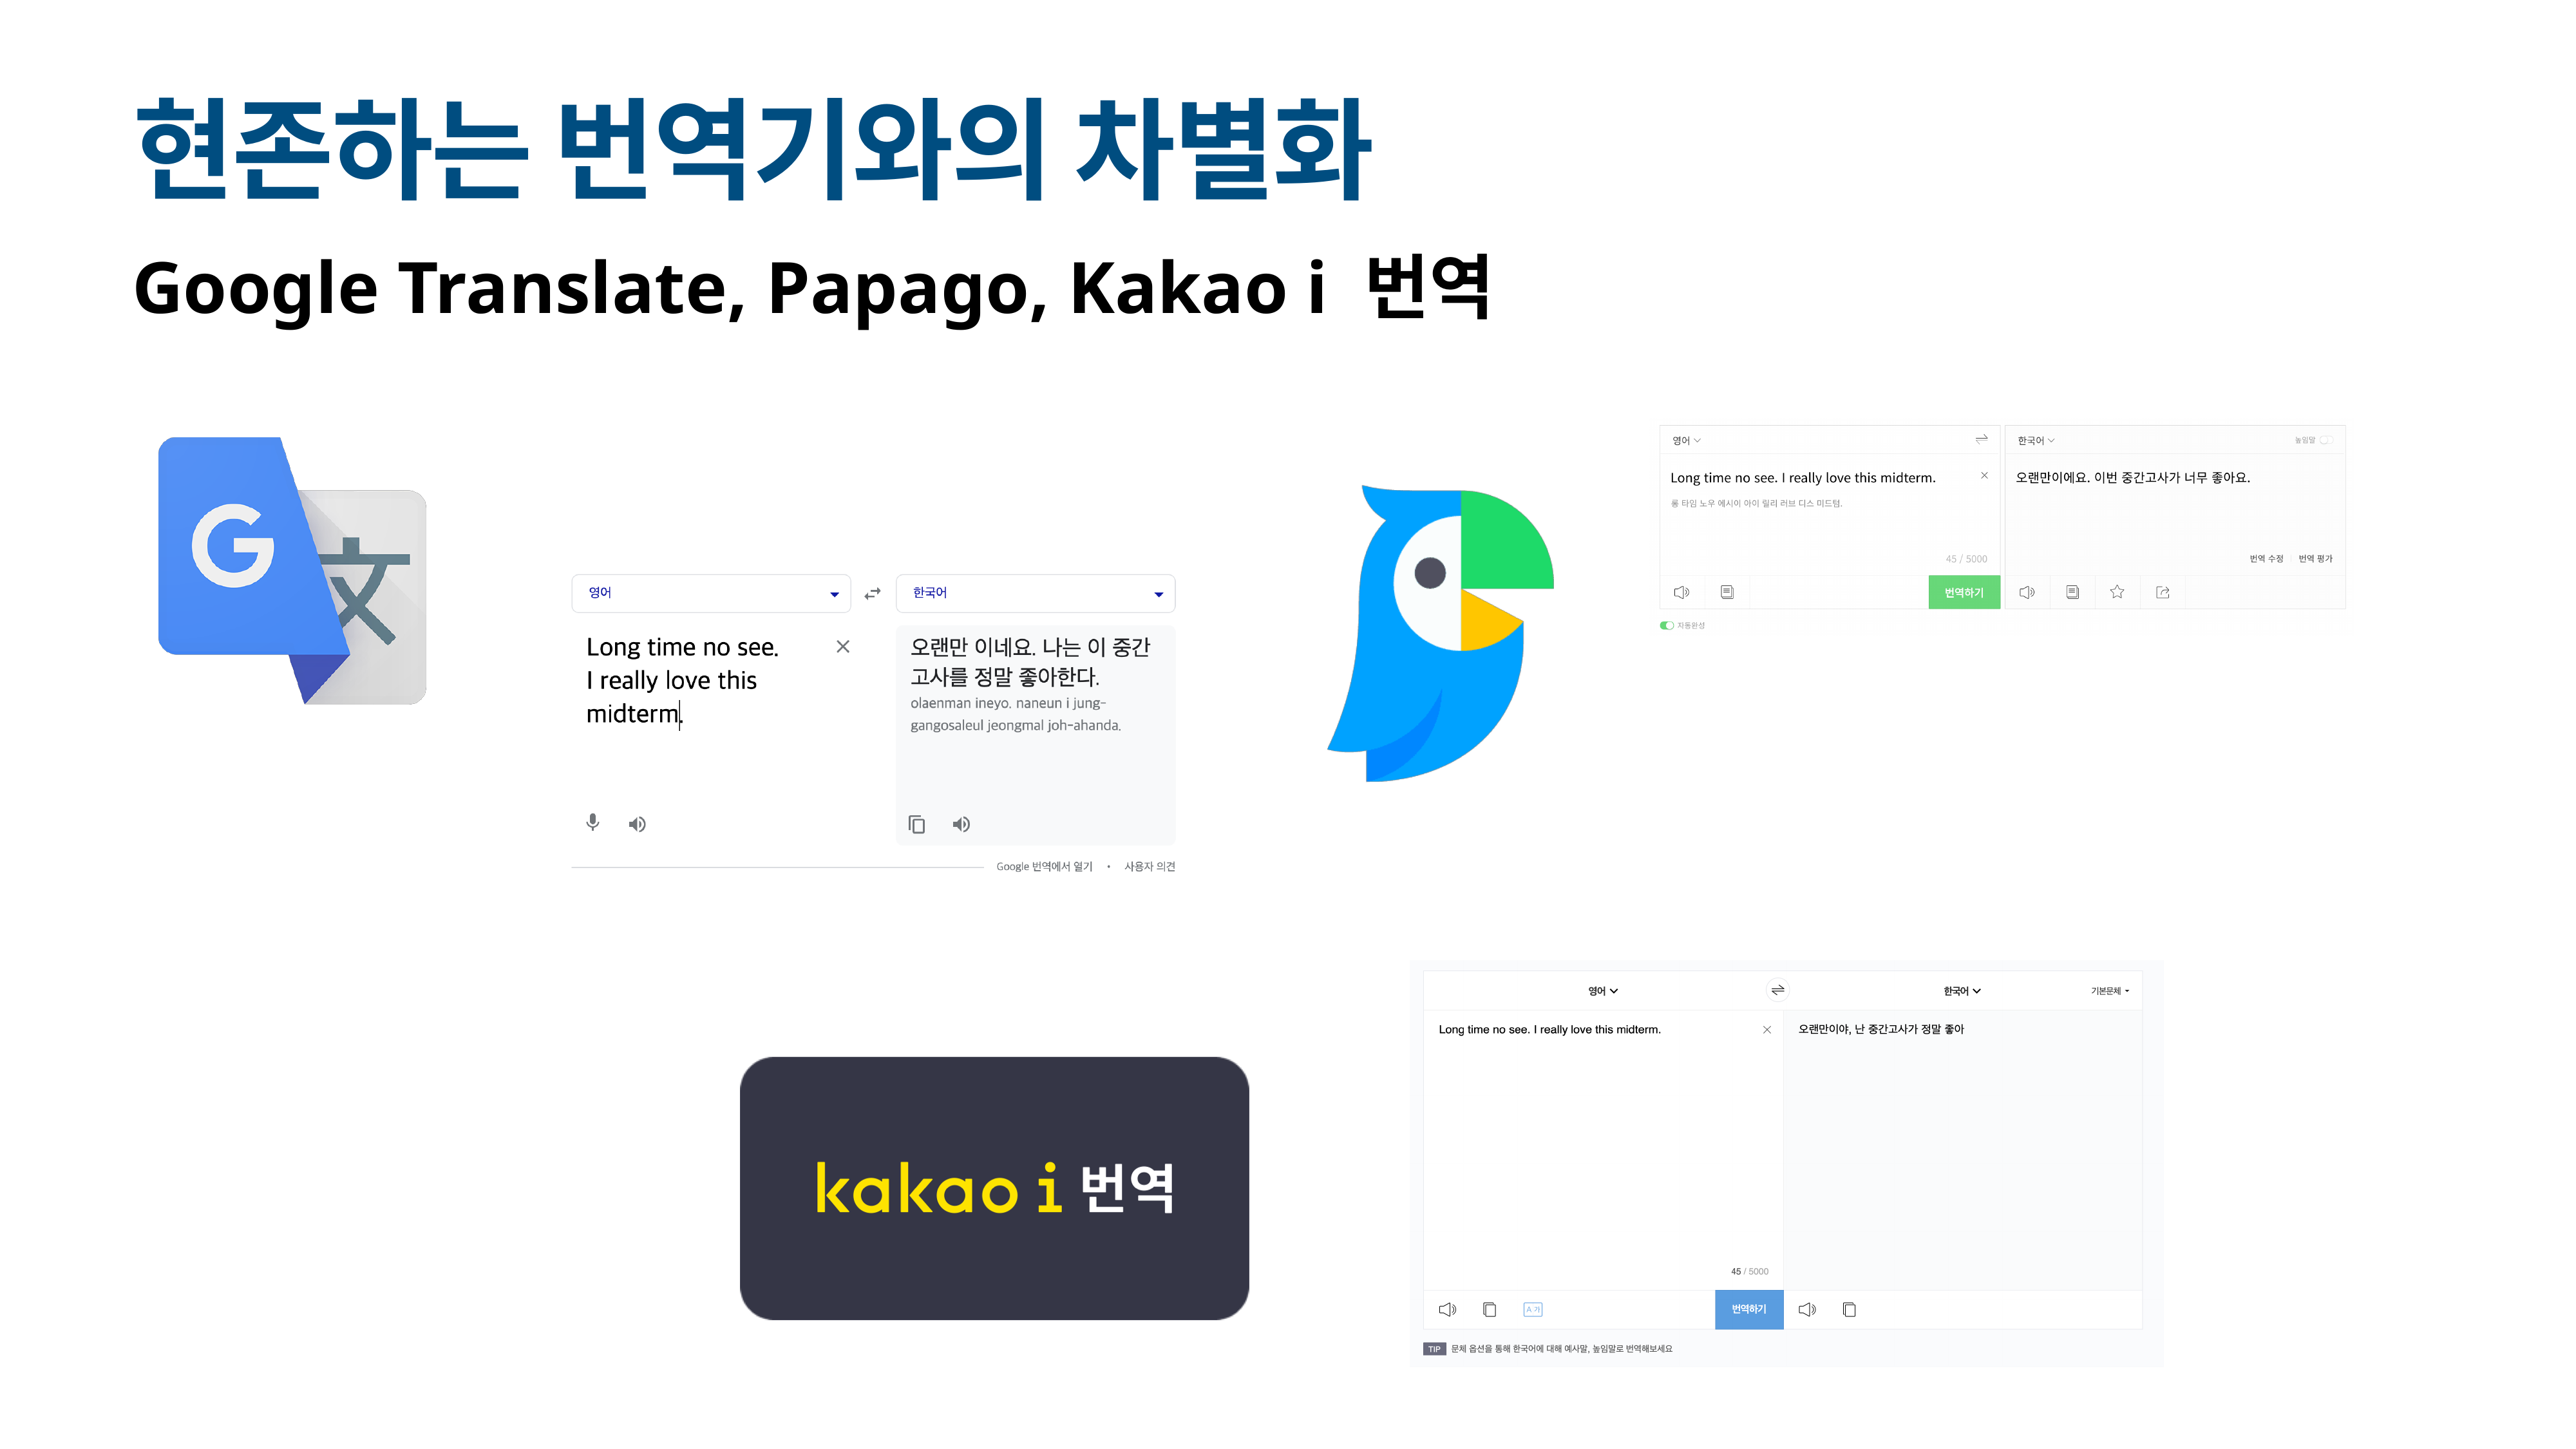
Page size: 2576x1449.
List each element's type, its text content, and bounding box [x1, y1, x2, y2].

picture [739, 1056, 1249, 1321]
picture [1327, 484, 1555, 785]
picture [151, 430, 433, 712]
text_box [1256, 899, 2202, 1419]
picture [1649, 417, 2354, 636]
text_box [1555, 266, 2372, 752]
picture [564, 569, 1196, 880]
list Google Translate, Papago, Kakao i 번역 [127, 252, 2449, 337]
title 현존하는 번역기와의 차별화 [127, 100, 2449, 252]
picture [1409, 960, 2164, 1367]
text_box [439, 453, 1256, 940]
